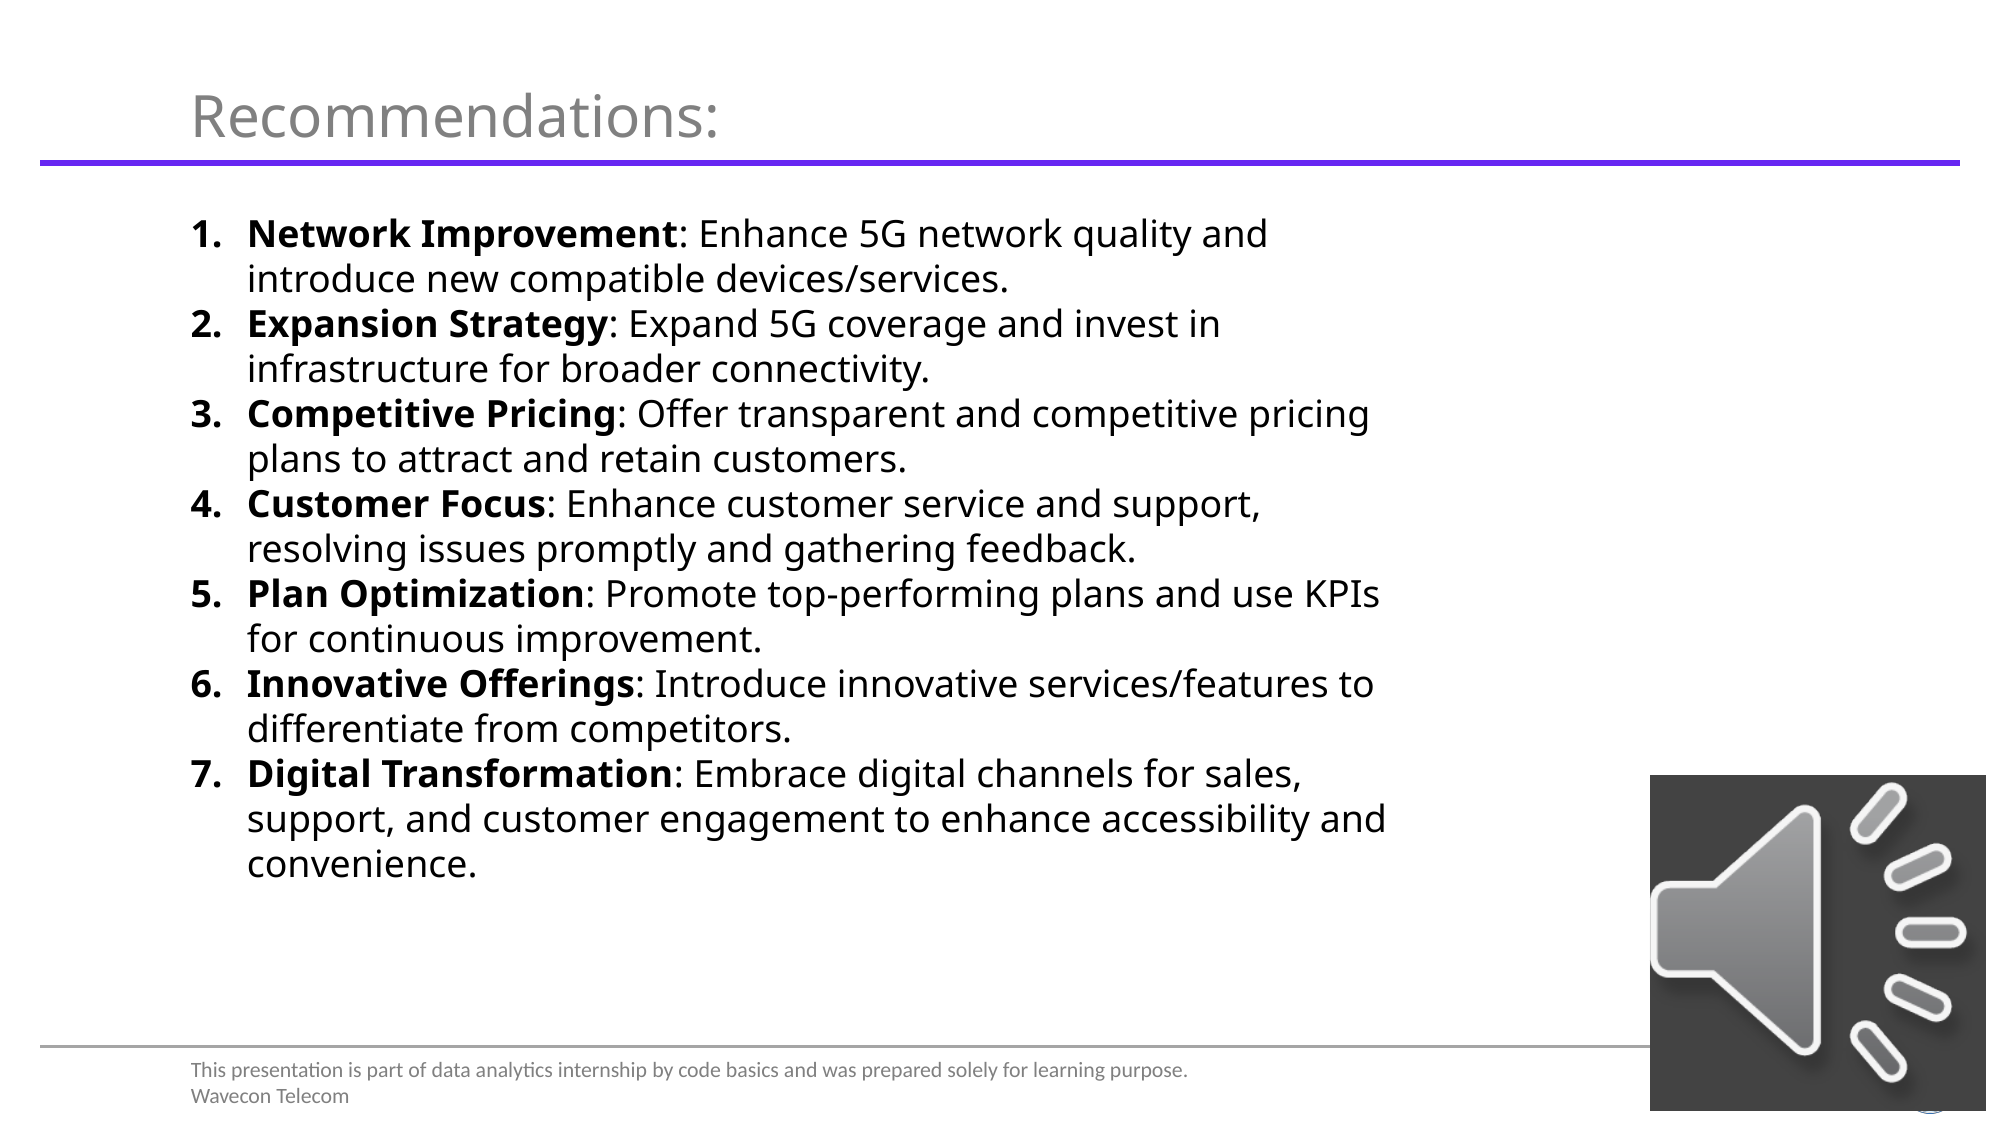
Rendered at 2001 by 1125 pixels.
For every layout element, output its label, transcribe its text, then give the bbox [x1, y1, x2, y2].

picture [1648, 773, 1987, 1116]
text_box Network Improvement: Enhance 5G network quality and introduce new compatible devices/services. Expansion Strategy: Expand 5G coverage and invest in infrastructure for broader connectivity. Competitive Pricing: Offer transparent and competitive pricing plans to attract and retain customers. Customer Focus: Enhance customer service and support, resolving issues promptly and gathering feedback. Plan Optimization: Promote top-performing plans and use KPIs for continuous improvement. Innovative Offerings: Introduce innovative services/features to differentiate from competitors. Digital Transformation: Embrace digital channels for sales, support, and customer engagement to enhance accessibility and convenience. [175, 202, 1425, 892]
text_box Recommendations: [175, 72, 1854, 157]
text_box This presentation is part of data analytics internship by code basics and was prepared solely for learning purpose. Wavecon Telecom [175, 1048, 1868, 1116]
